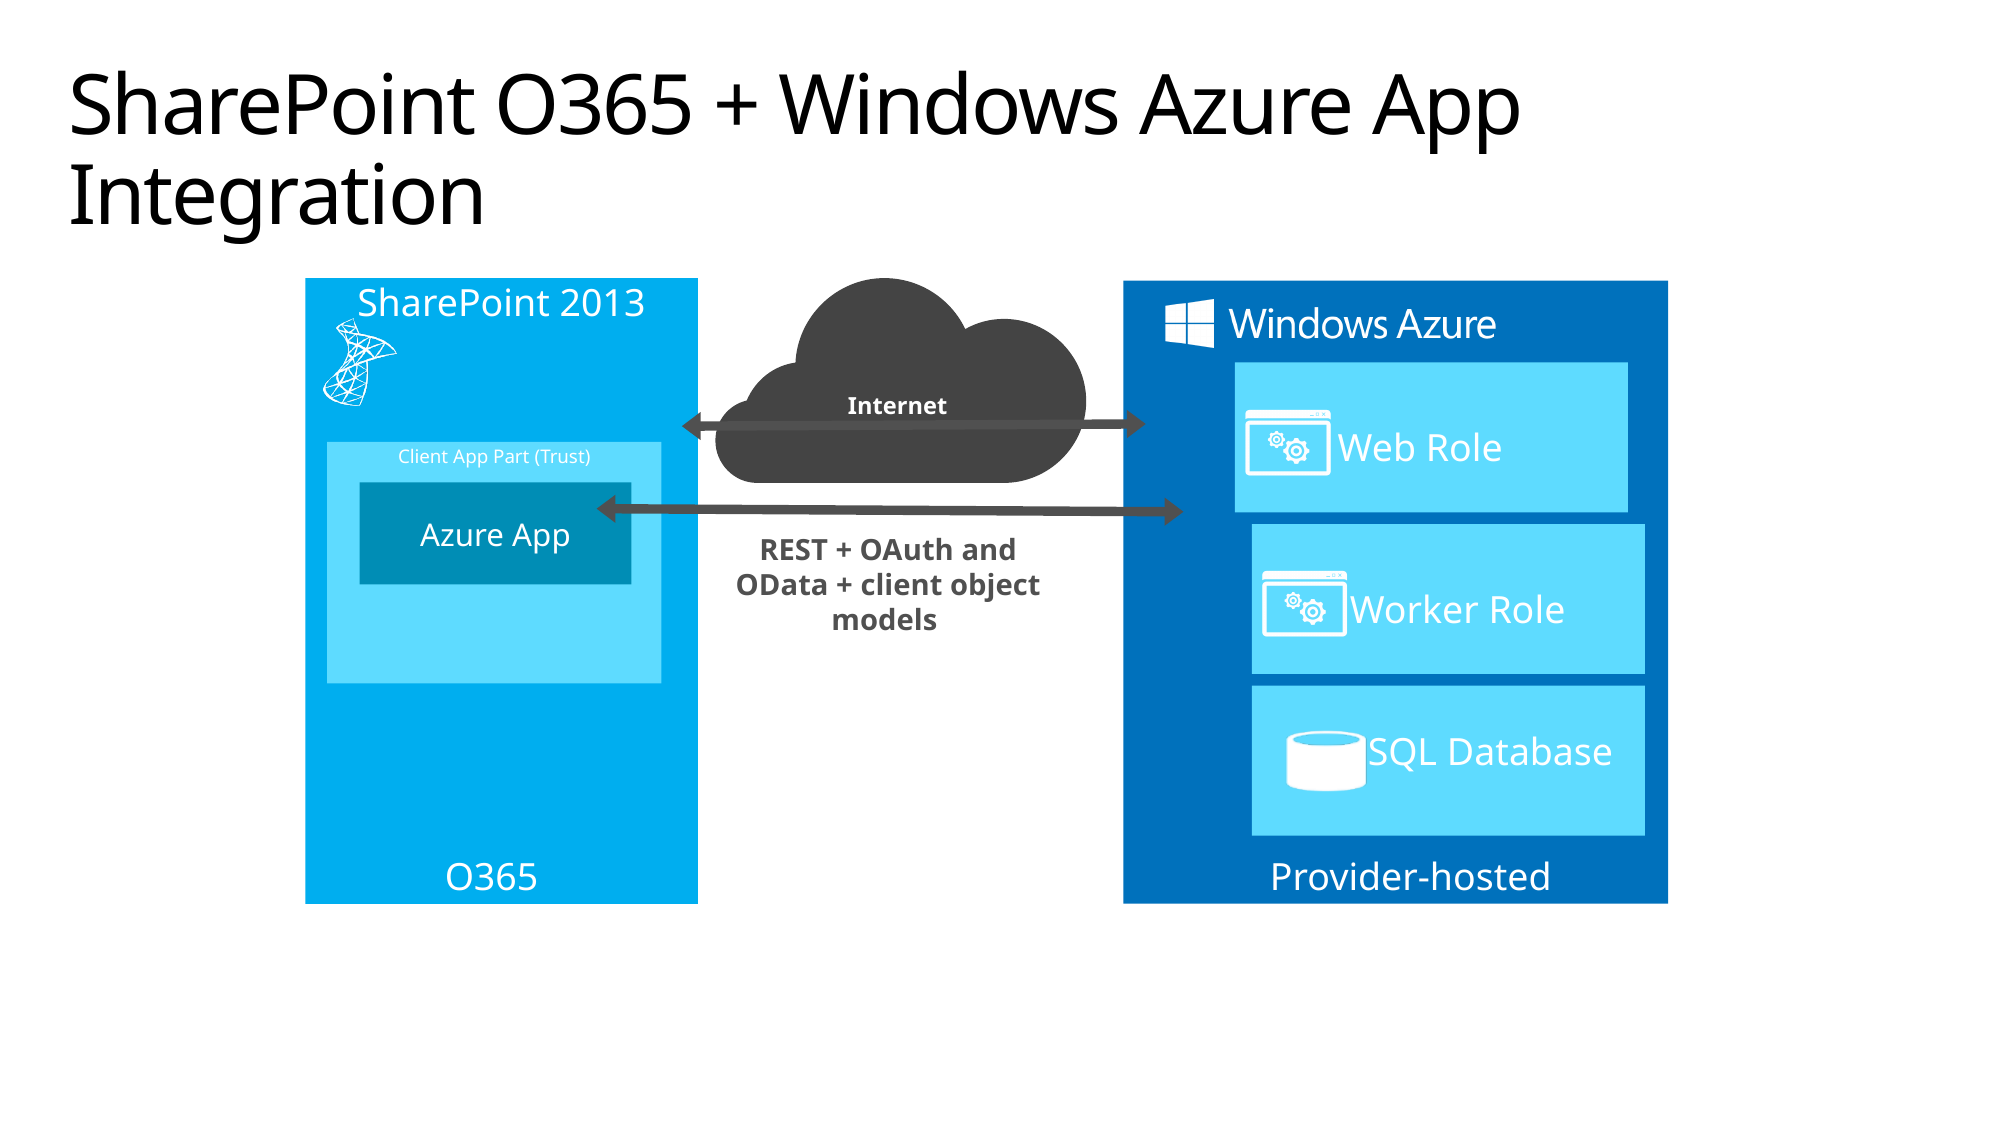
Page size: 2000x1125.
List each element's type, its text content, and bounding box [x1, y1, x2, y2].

text_box [1123, 280, 1669, 904]
picture [361, 347, 371, 355]
picture [346, 352, 353, 363]
picture [1145, 277, 1523, 369]
text_box O365 [444, 853, 539, 899]
text_box Provider-hosted [1270, 853, 1552, 899]
text_box REST + OAuth and OData + client object models [714, 531, 1063, 637]
text_box Client App Part (Trust) [327, 441, 662, 684]
text_box Internet [836, 389, 959, 420]
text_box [1234, 362, 1629, 513]
text_box [720, 278, 1087, 421]
picture [336, 380, 343, 387]
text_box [681, 423, 1146, 427]
picture [346, 388, 351, 396]
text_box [1251, 523, 1646, 675]
text_box [715, 429, 1082, 483]
picture [339, 368, 349, 372]
text_box SharePoint 2013 [305, 278, 698, 904]
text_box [1251, 685, 1646, 836]
text_box Azure App [359, 482, 632, 585]
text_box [596, 508, 1184, 512]
title SharePoint O365 + Windows Azure App Integration [44, 47, 1956, 196]
